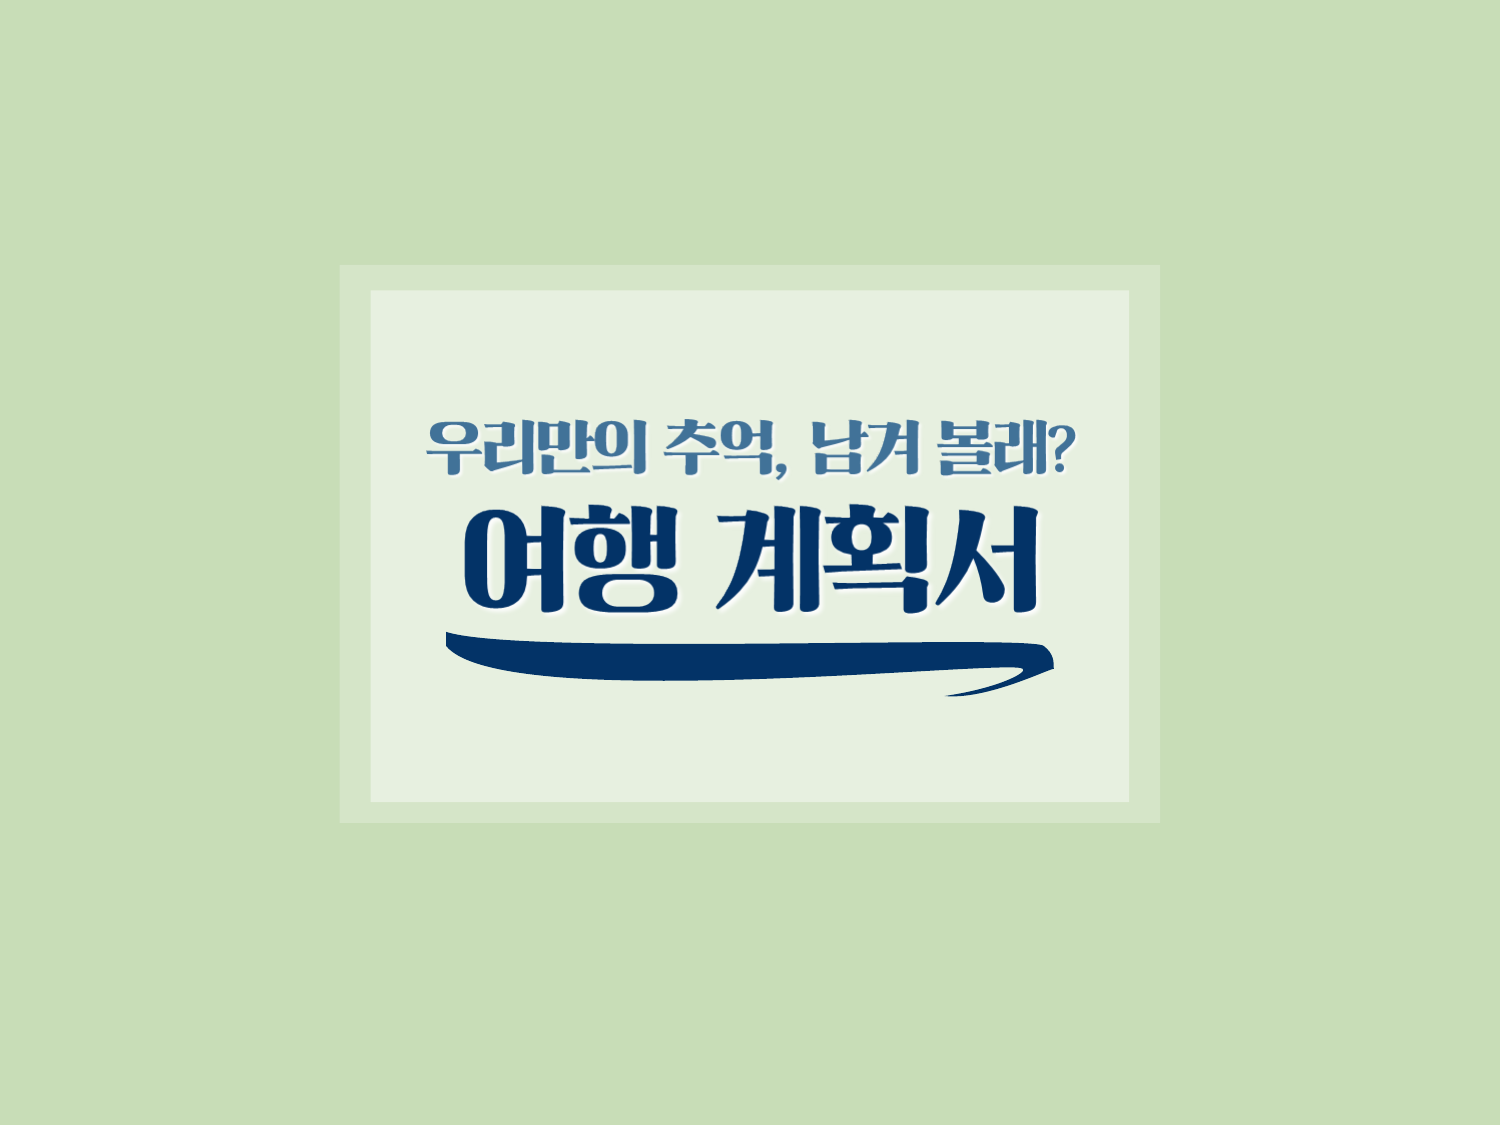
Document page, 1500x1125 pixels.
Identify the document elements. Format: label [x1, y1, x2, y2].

text_box [370, 289, 1130, 803]
text_box [339, 264, 1161, 824]
picture [407, 406, 1092, 701]
